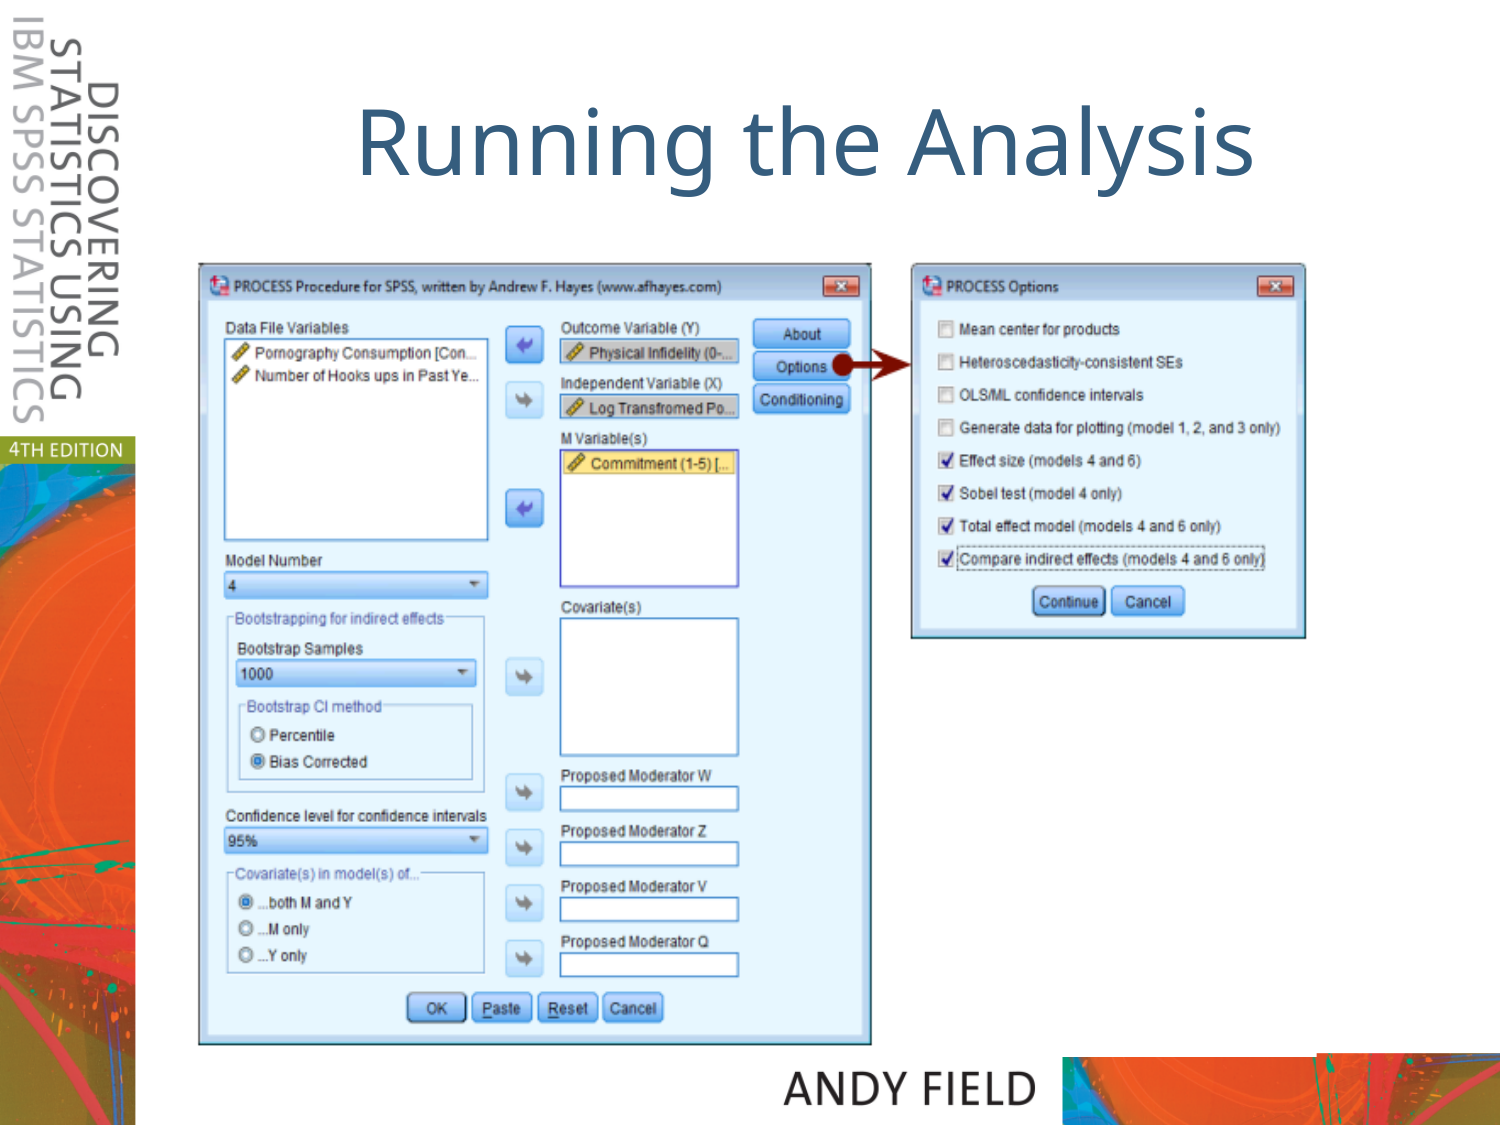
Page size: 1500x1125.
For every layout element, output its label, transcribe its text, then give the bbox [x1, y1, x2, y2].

title Running the Analysis [187, 45, 1425, 233]
picture [185, 249, 1317, 1057]
